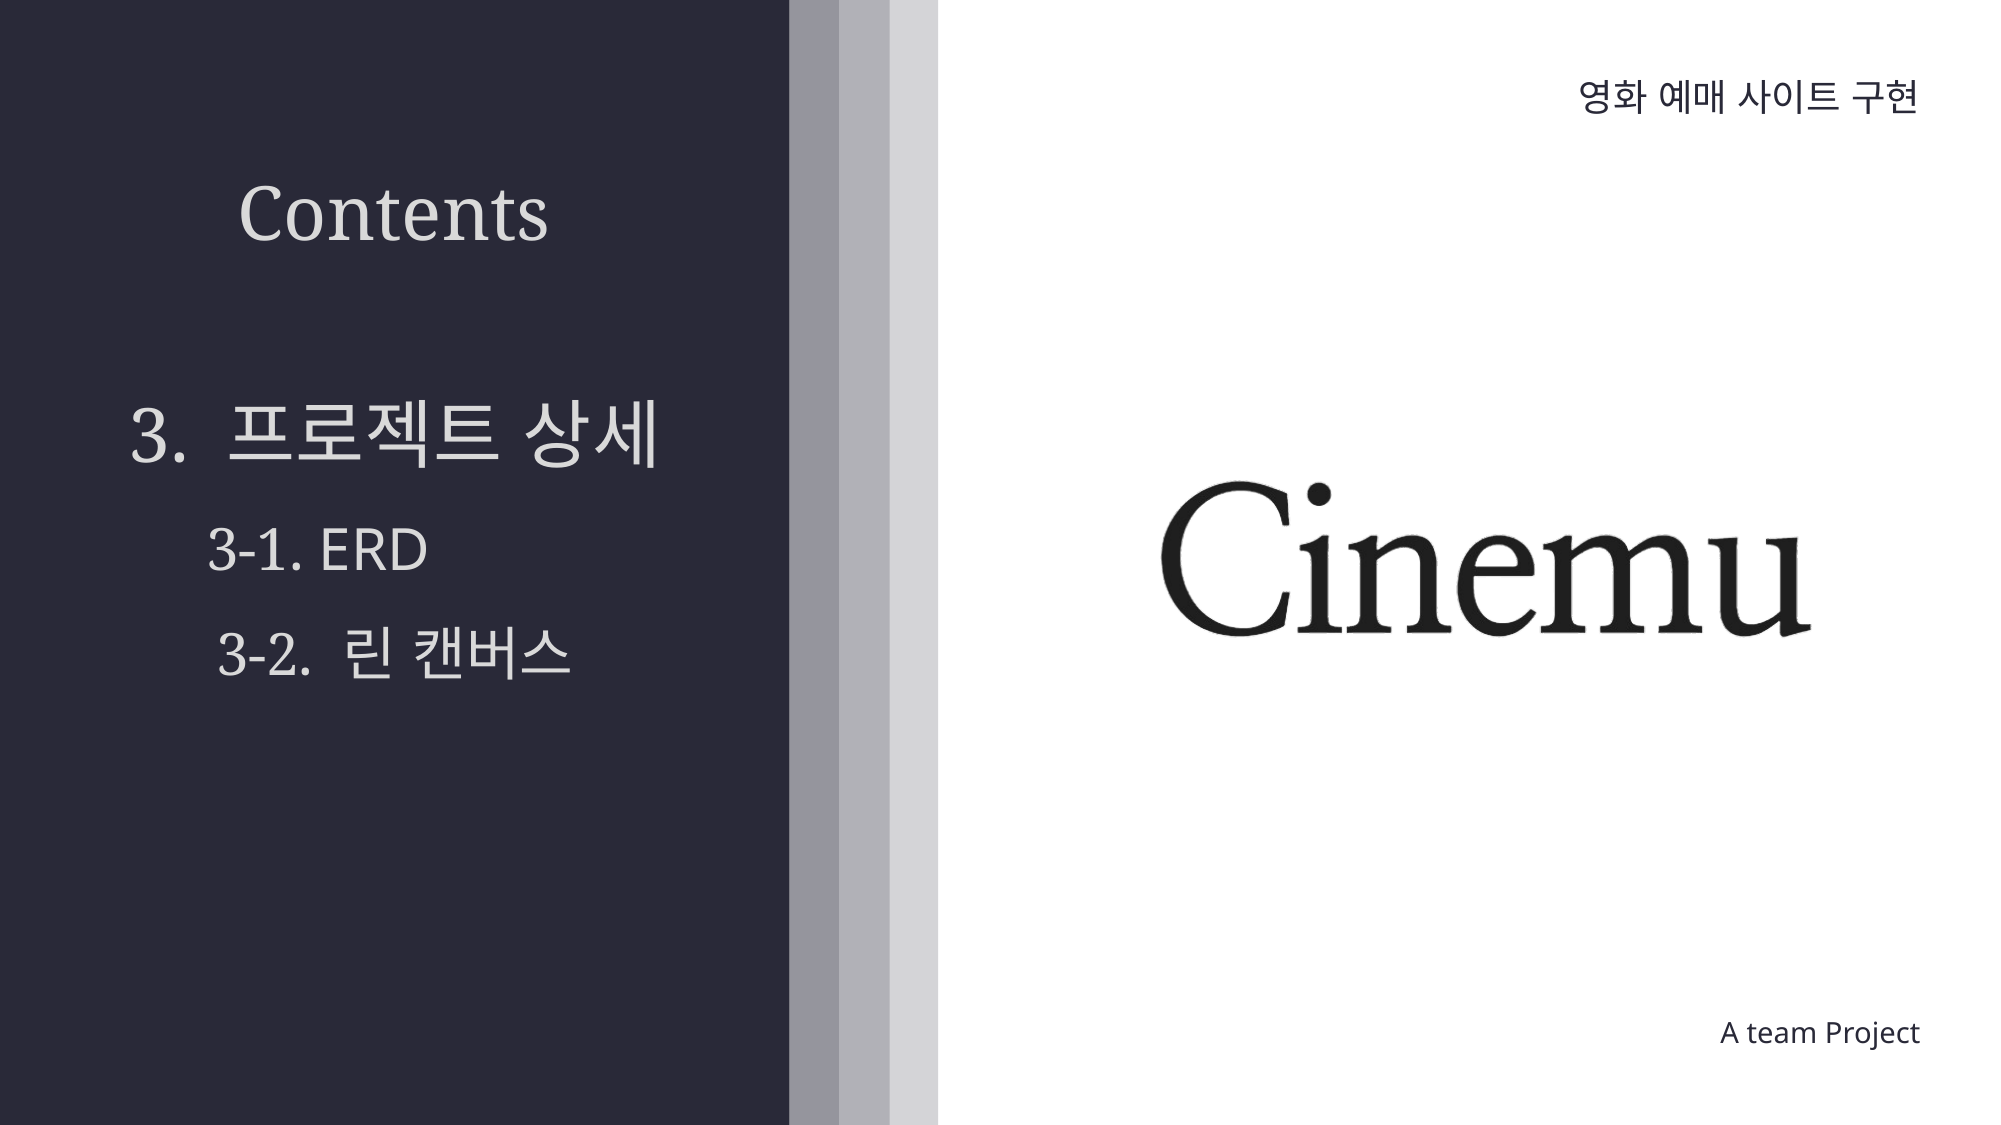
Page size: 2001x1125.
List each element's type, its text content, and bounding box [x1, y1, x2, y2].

text_box A team Project [1343, 1007, 1936, 1057]
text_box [0, 0, 939, 1125]
text_box 영화 예매 사이트 구현 [1343, 67, 1936, 127]
picture [1139, 387, 1835, 738]
